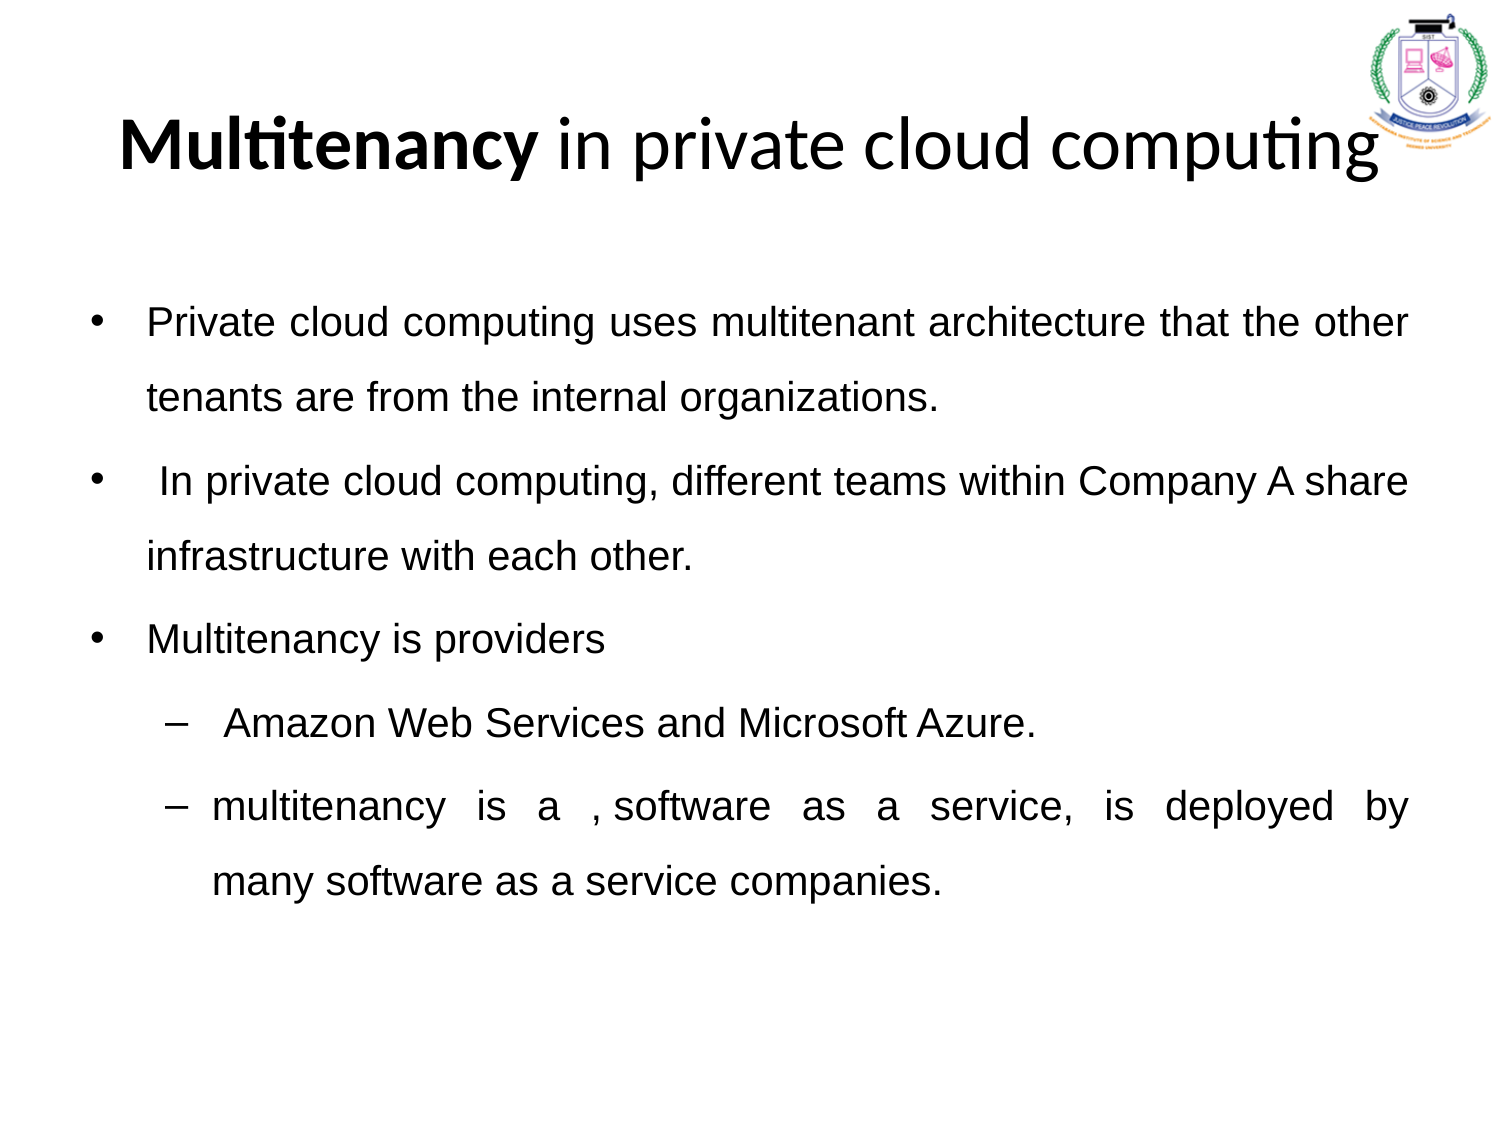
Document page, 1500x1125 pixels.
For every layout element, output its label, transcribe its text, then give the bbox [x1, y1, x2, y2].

picture [1360, 13, 1500, 156]
list Private cloud computing uses multitenant architecture that the other tenants are from the internal organizations. In private cloud computing, different teams within Company A share infrastructure with each other. Multitenancy is providers Amazon Web Services and Microsoft Azure. multitenancy is a , software as a service, is deployed by many software as a service companies. [75, 262, 1425, 1005]
title Multitenancy in private cloud computing [75, 45, 1425, 233]
